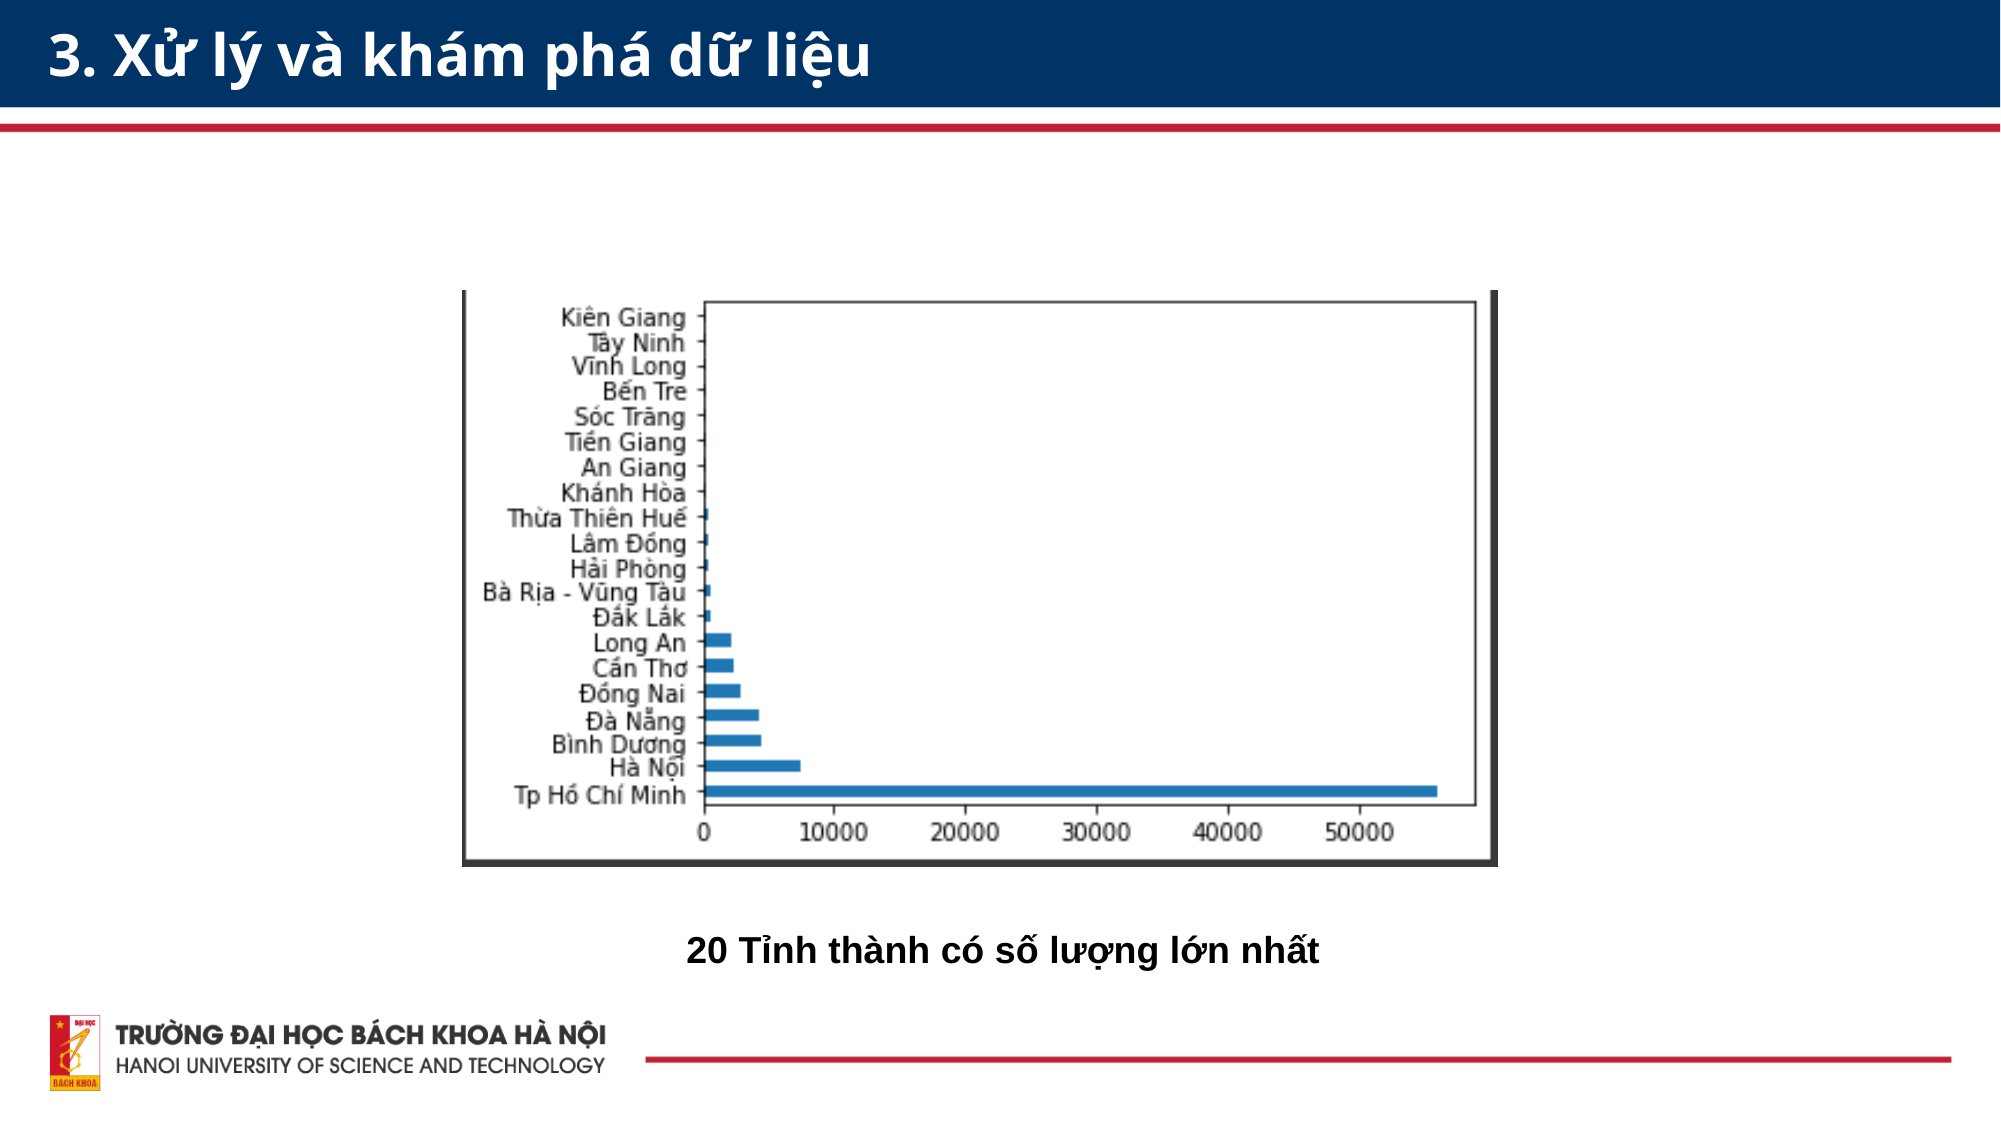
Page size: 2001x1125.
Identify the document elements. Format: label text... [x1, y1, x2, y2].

picture [462, 290, 1498, 867]
text_box 20 Tỉnh thành có số lượng lớn nhất [671, 918, 1361, 979]
picture [0, 0, 2001, 1125]
text_box [0, 123, 1524, 942]
text_box 3. Xử lý và khám phá dữ liệu [33, 11, 1477, 96]
